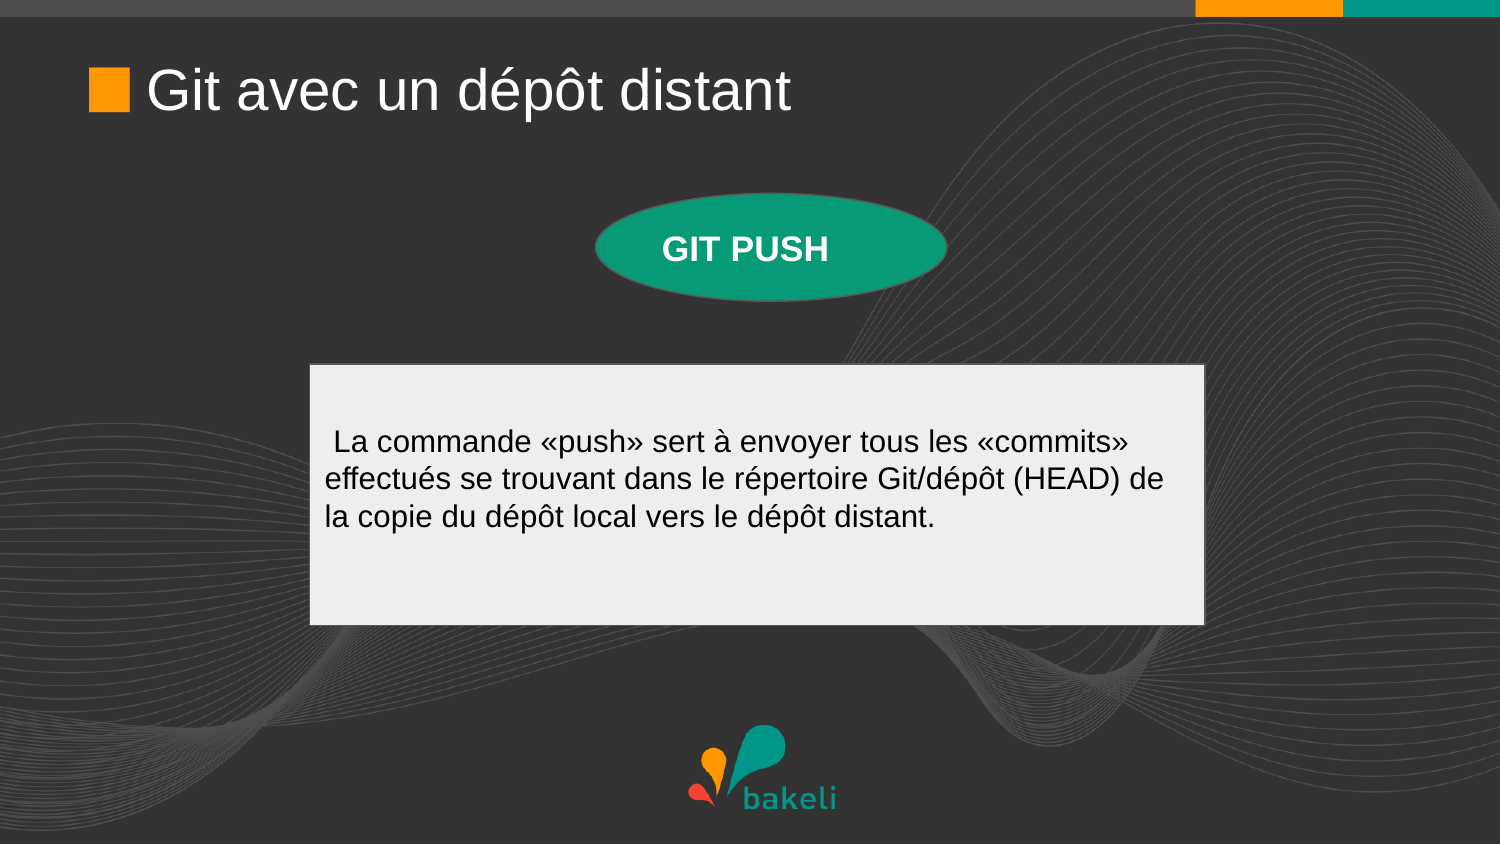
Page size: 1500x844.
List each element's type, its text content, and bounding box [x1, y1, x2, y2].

title Git avec un dépôt distant [131, 36, 1384, 131]
text_box La commande «push» sert à envoyer tous les «commits» effectués se trouvant dans le répertoire Git/dépôt (HEAD) de la copie du dépôt local vers le dépôt distant. [309, 363, 1205, 626]
text_box GIT PUSH [595, 193, 947, 302]
picture [0, 0, 1500, 844]
text_box [276, 385, 1185, 844]
